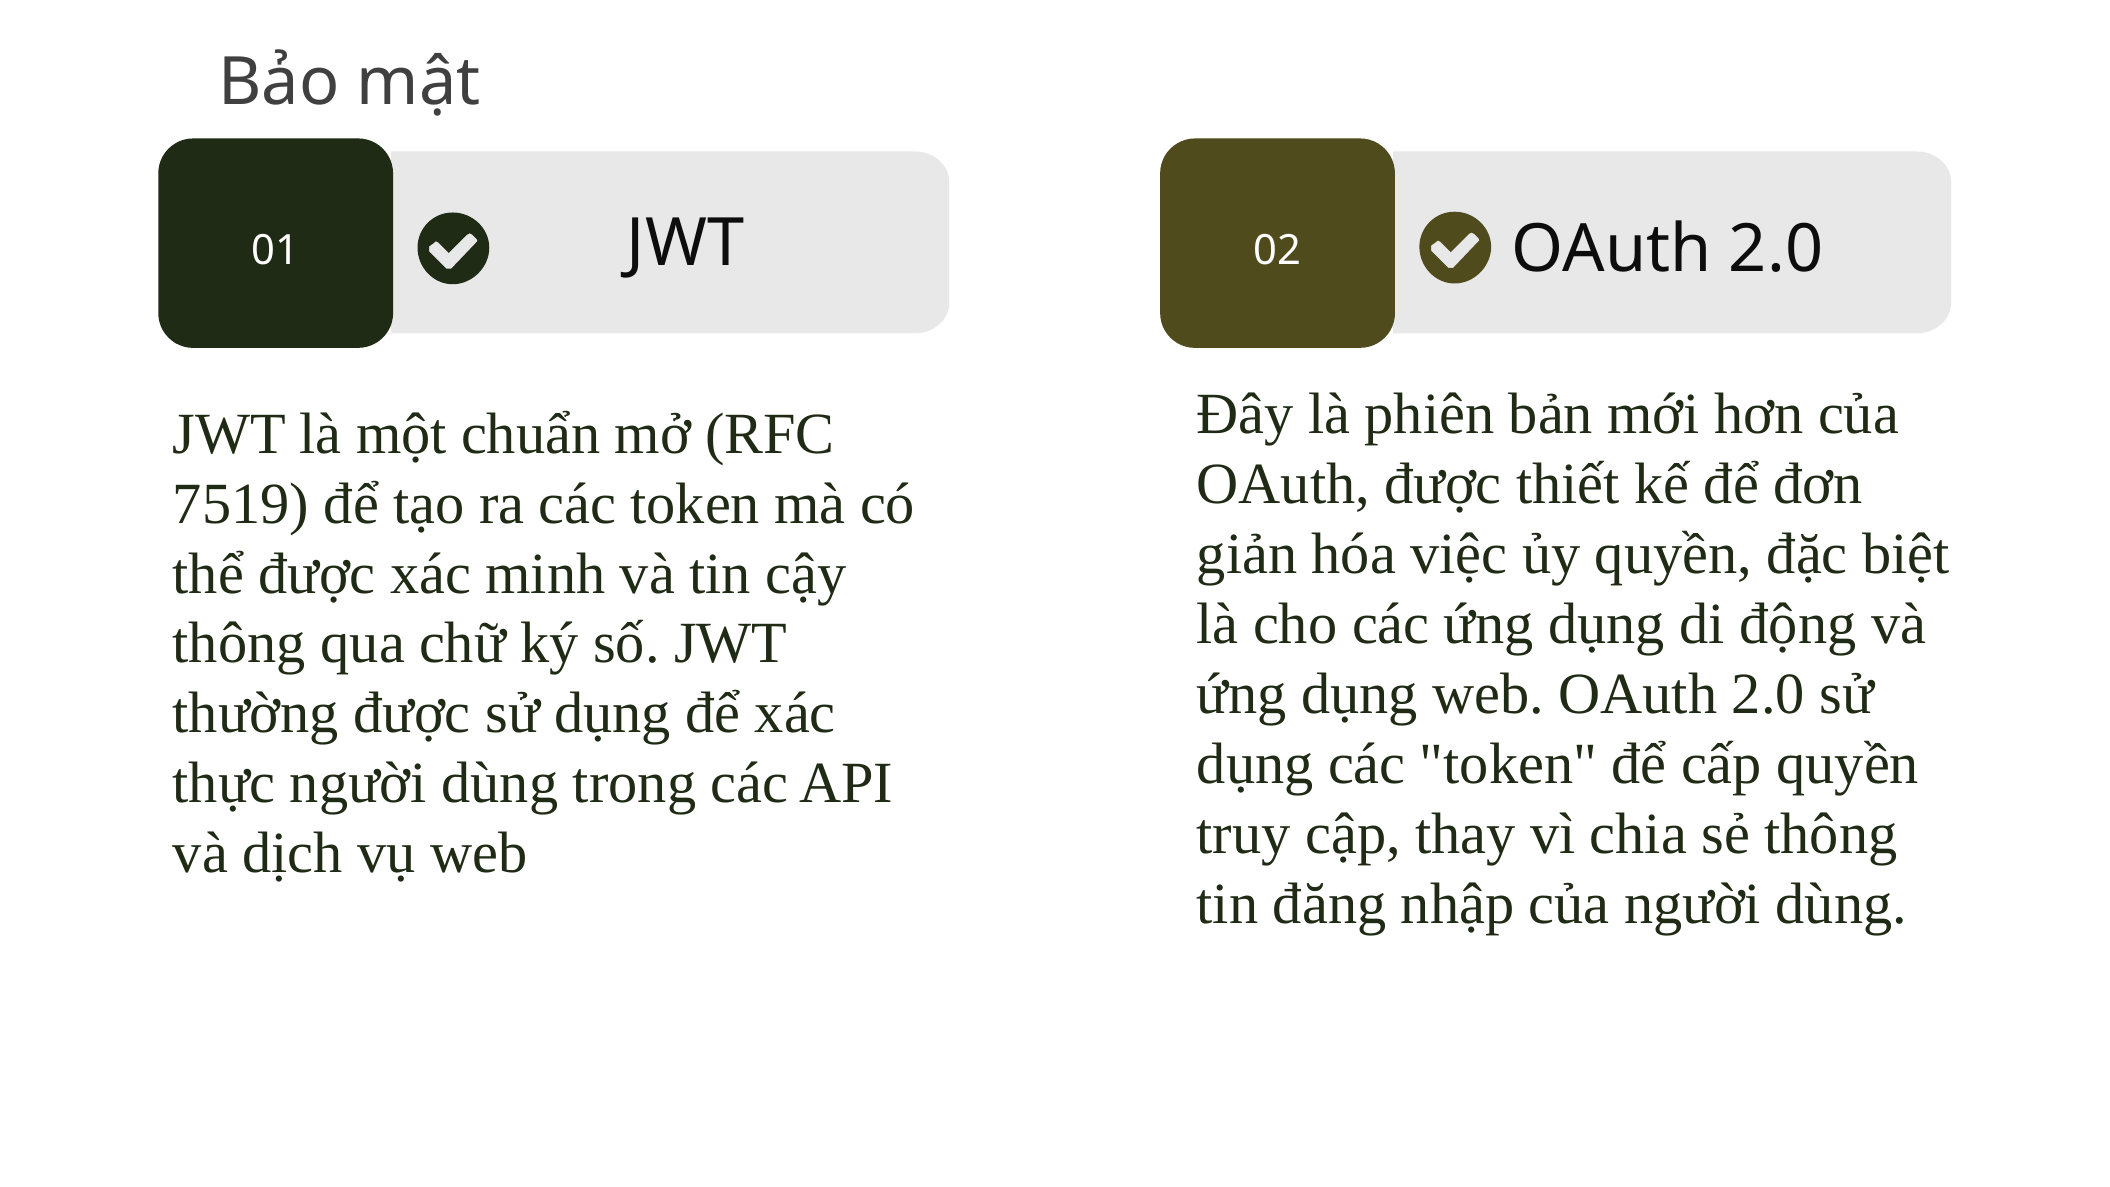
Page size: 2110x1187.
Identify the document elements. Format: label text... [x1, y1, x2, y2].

text_box [390, 150, 951, 335]
text_box 02 [1159, 137, 1397, 347]
text_box Bảo mật [68, 38, 814, 118]
text_box [417, 212, 490, 285]
text_box JWT là một chuẩn mở (RFC 7519) để tạo ra các token mà có thể được xác minh và tin cậy thông qua chữ ký số. JWT thường được sử dụng để xác thực người dùng trong các API và dịch vụ web [158, 350, 950, 929]
text_box [1419, 211, 1492, 284]
text_box 01 [157, 137, 395, 349]
text_box OAuth 2.0 [1491, 204, 1879, 318]
text_box JWT [500, 198, 888, 319]
text_box [1392, 150, 1953, 318]
text_box Đây là phiên bản mới hơn của OAuth, được thiết kế để đơn giản hóa việc ủy quyền, đặc biệt là cho các ứng dụng di động và ứng dụng web. OAuth 2.0 sử dụng các "token" để cấp quyền truy cập, thay vì chia sẻ thông tin đăng nhập của người dùng. [1182, 318, 1974, 898]
